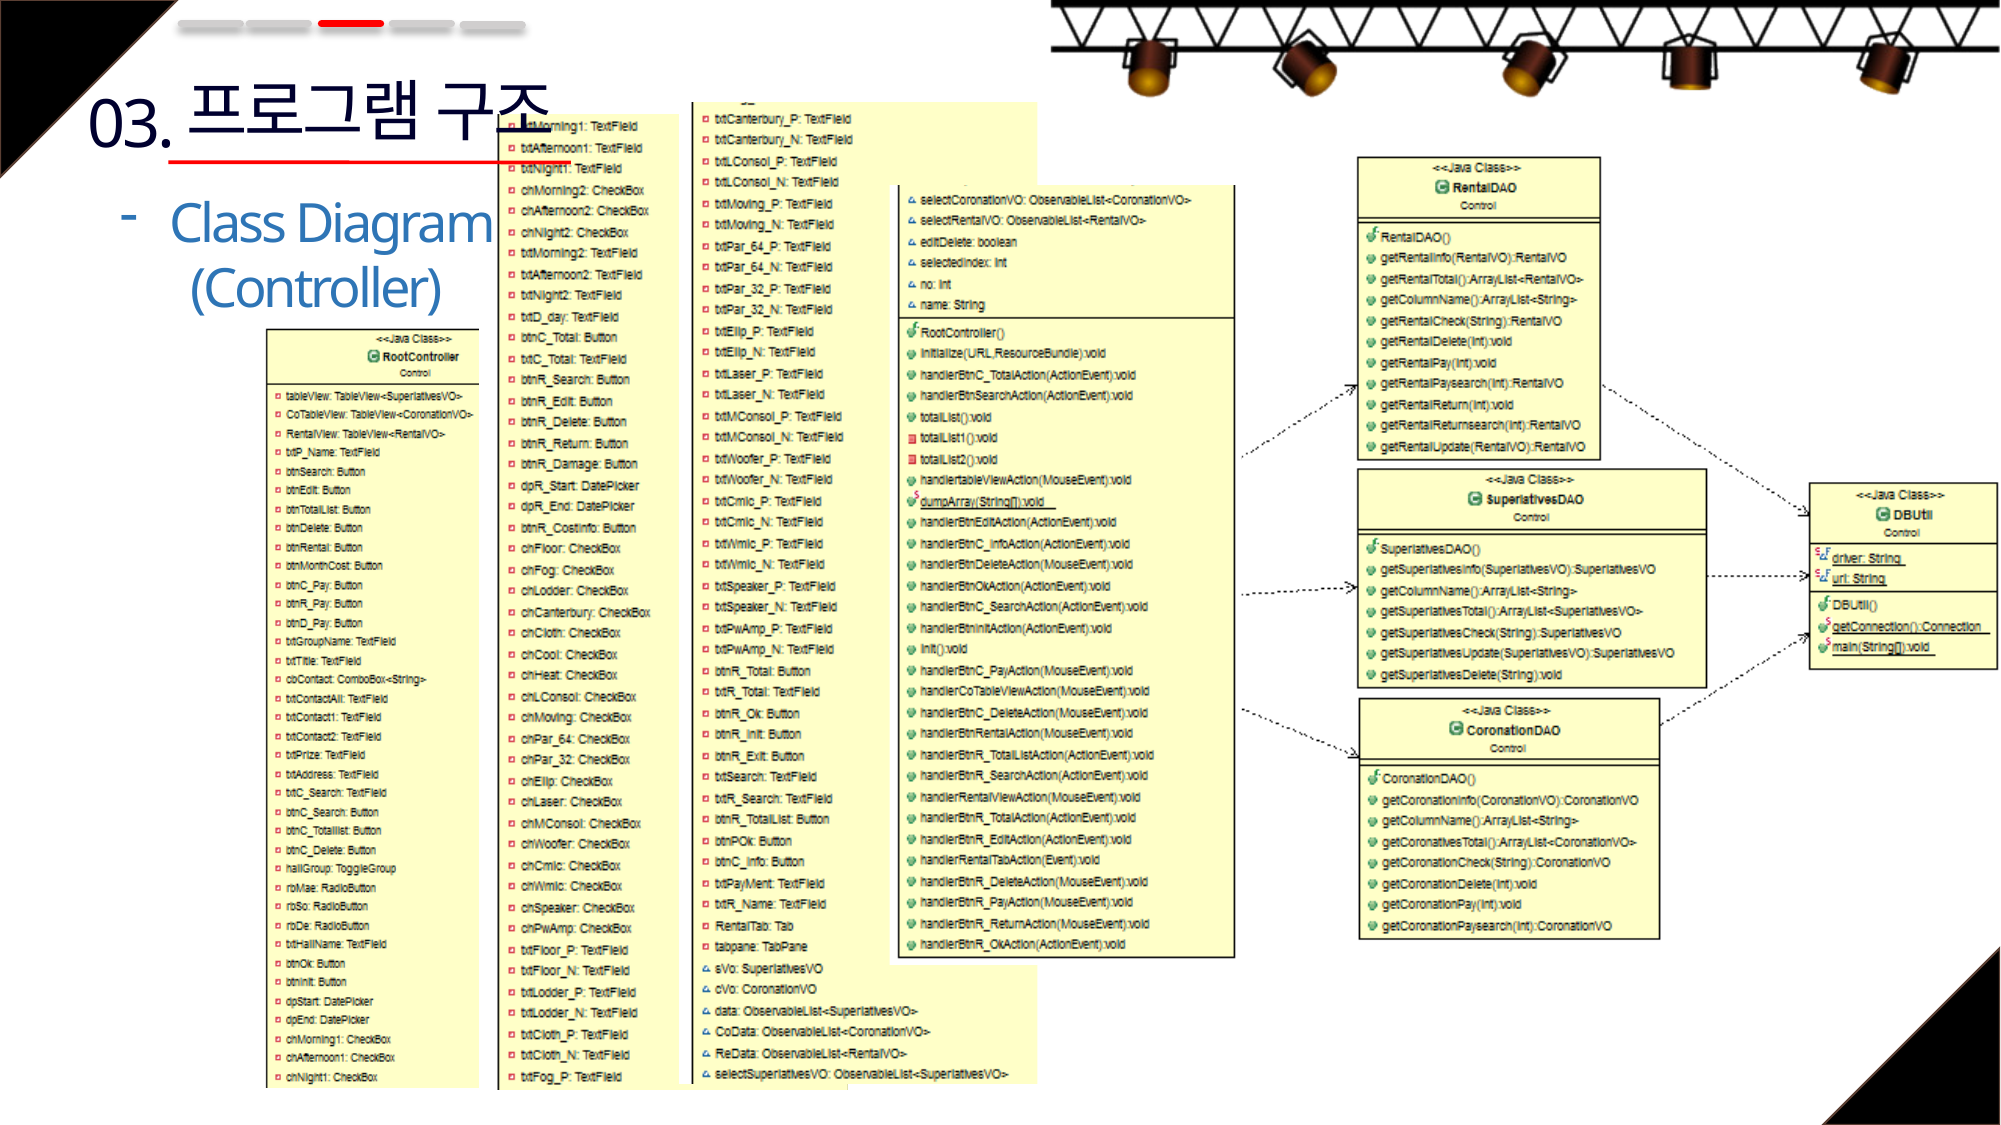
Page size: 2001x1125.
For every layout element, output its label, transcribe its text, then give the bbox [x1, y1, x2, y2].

text_box 03. [72, 73, 191, 169]
picture [262, 0, 2000, 1090]
text_box Class Diagram (Controller) [29, 181, 479, 326]
text_box 프로그램 구조 [171, 61, 571, 156]
